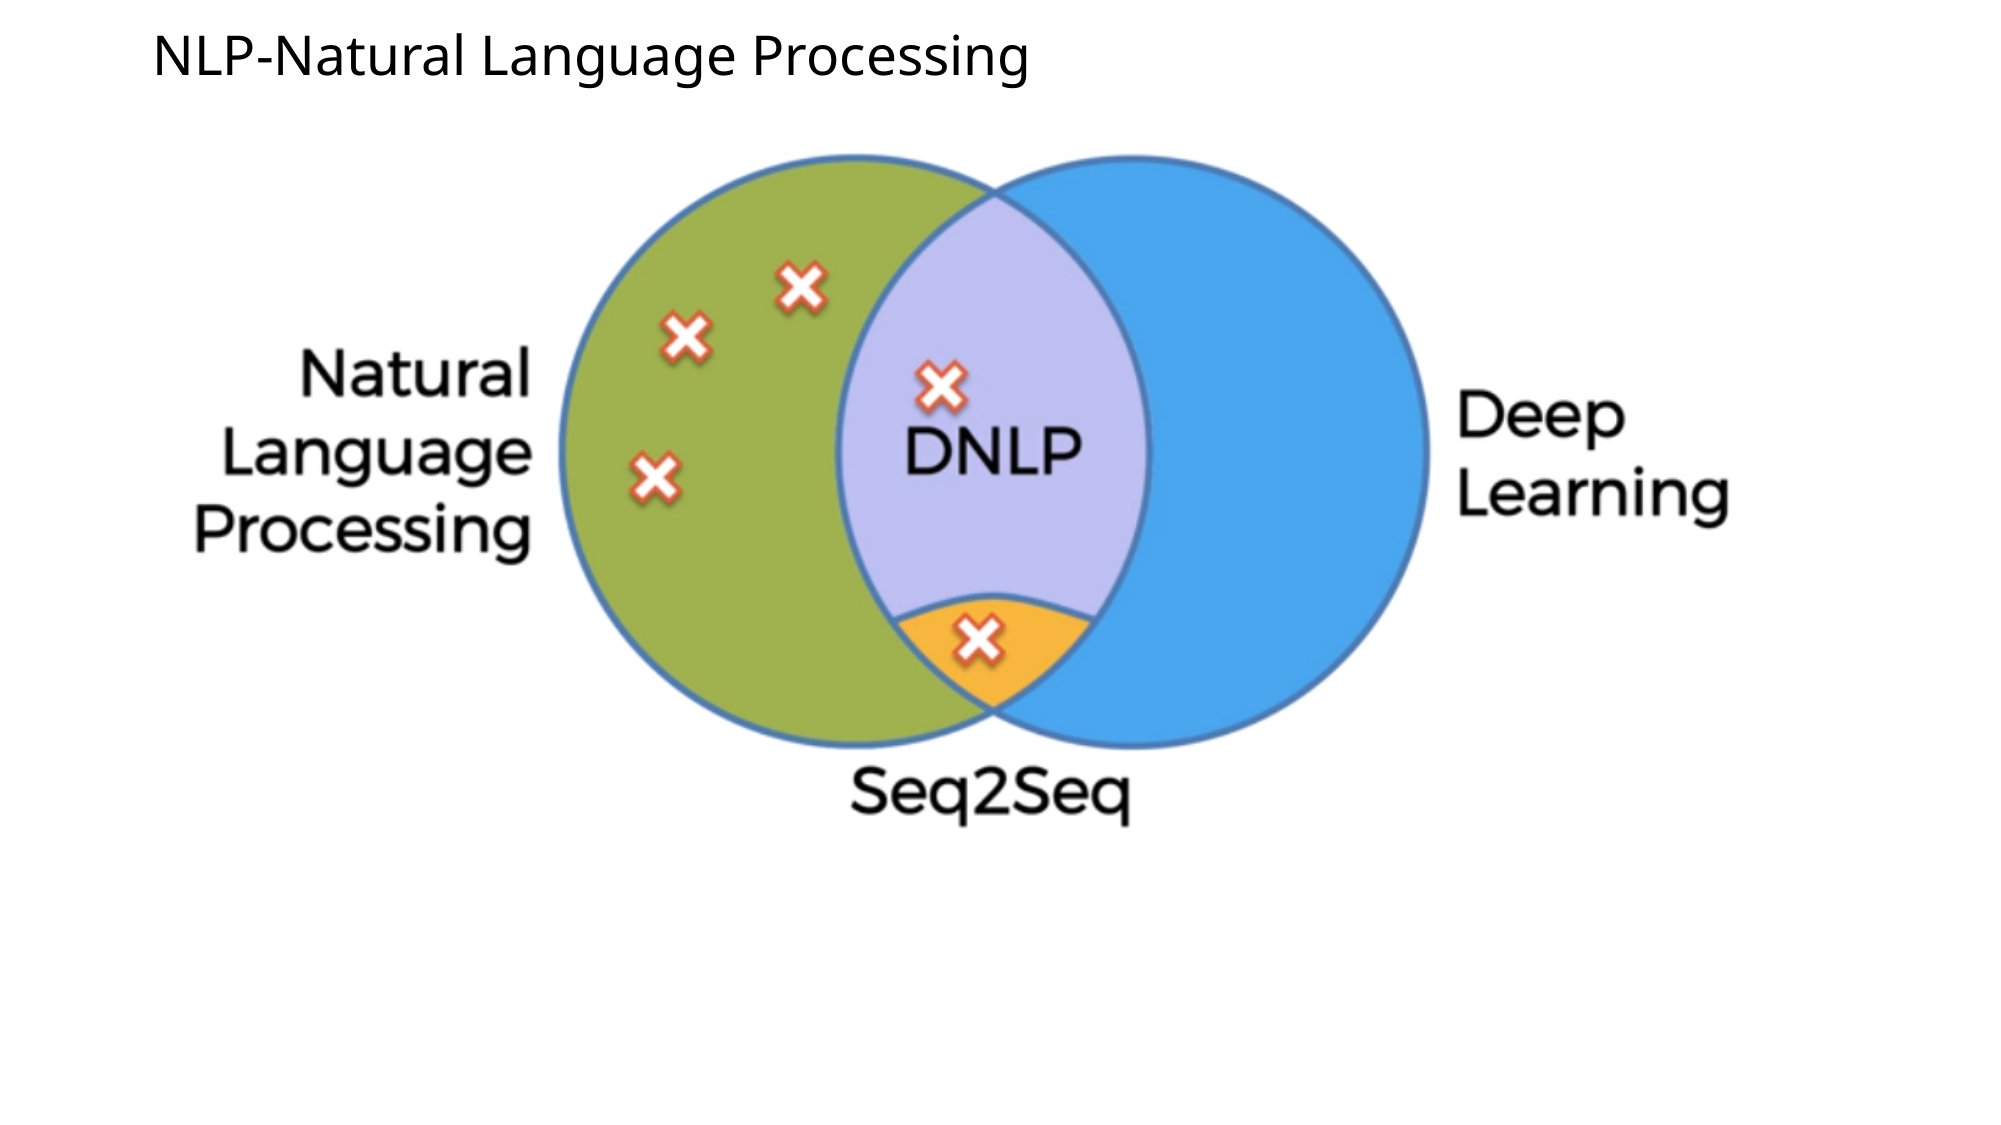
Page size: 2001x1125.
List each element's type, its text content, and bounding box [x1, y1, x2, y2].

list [178, 115, 1787, 830]
title NLP-Natural Language Processing [137, 20, 1863, 96]
